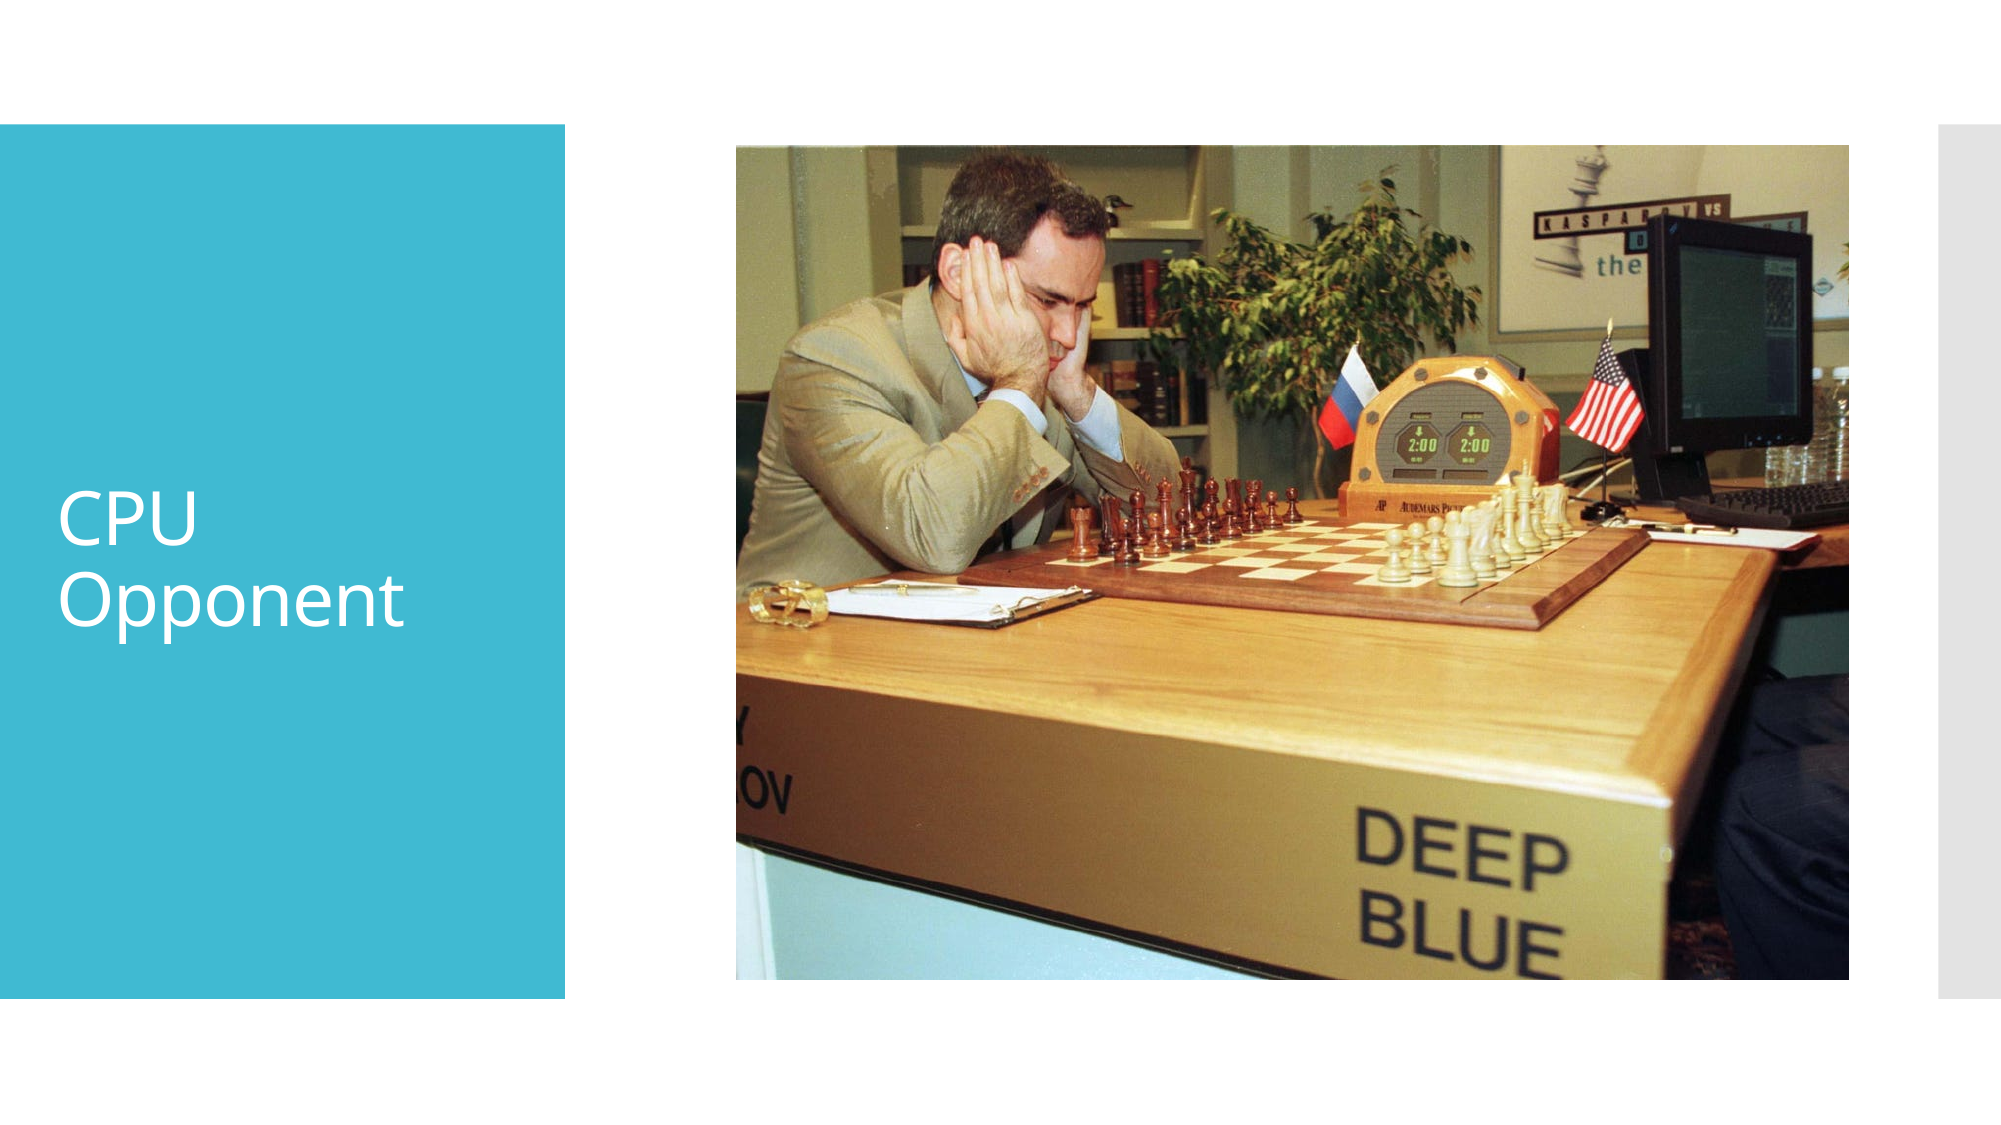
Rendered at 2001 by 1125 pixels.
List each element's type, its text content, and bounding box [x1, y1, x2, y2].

title CPU Opponent [41, 184, 525, 940]
picture [736, 145, 1849, 980]
